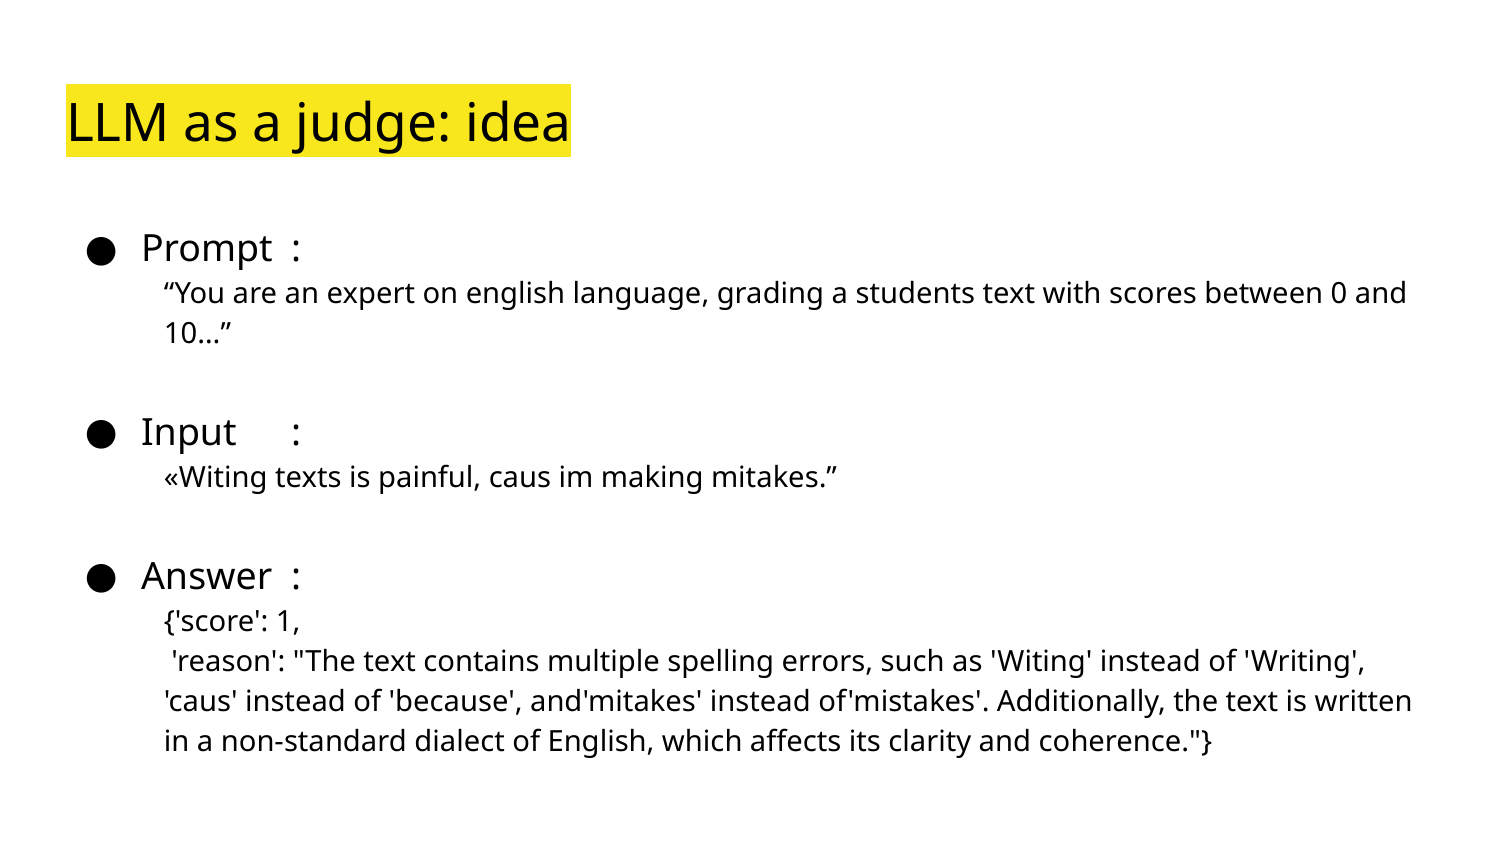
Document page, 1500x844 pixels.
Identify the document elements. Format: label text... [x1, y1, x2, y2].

title LLM as a judge: idea [51, 72, 1449, 167]
list Prompt : “You are an expert on english language, grading a students text with scores between 0 and 10…” Input : «Witing texts is painful, caus im making mitakes.” Answer : {'score': 1, 'reason': "The text contains multiple spelling errors, such as 'Witing' instead of 'Writing', 'caus' instead of 'because', and'mitakes' instead of'mistakes'. Additionally, the text is written in a non-standard dialect of English, which affects its clarity and coherence."} [51, 202, 1449, 750]
